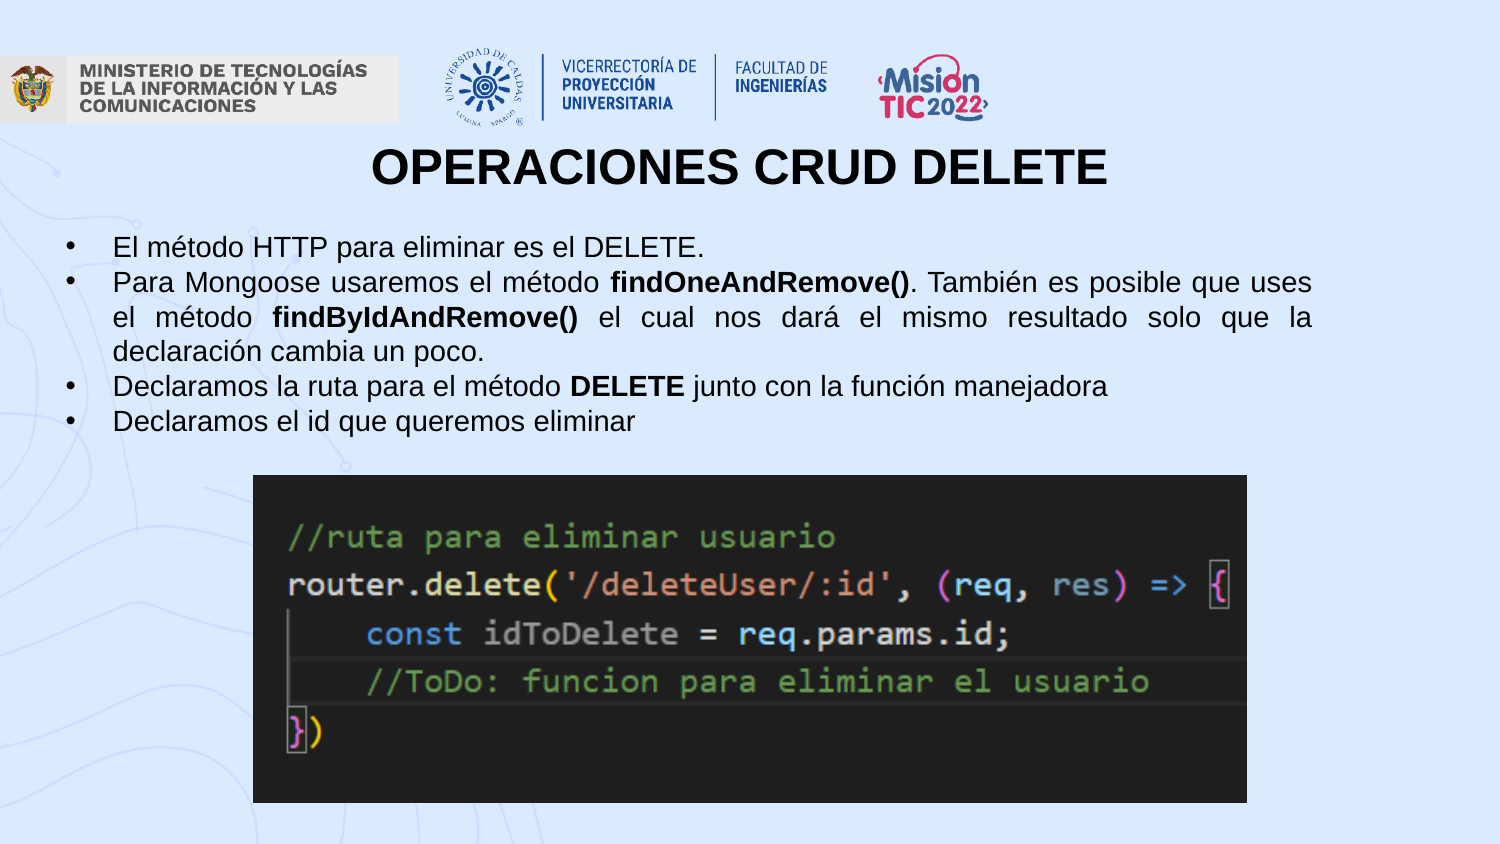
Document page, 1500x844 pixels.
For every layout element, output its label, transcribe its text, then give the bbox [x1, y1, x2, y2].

picture [0, 0, 1500, 844]
text_box OPERACIONES CRUD DELETE [198, 127, 1296, 202]
text_box El método HTTP para eliminar es el DELETE. Para Mongoose usaremos el método findOneAndRemove(). También es posible que uses el método findByIdAndRemove() el cual nos dará el mismo resultado solo que la declaración cambia un poco. Declaramos la ruta para el método DELETE junto con la función manejadora Declaramos el id que queremos eliminar [50, 220, 1328, 445]
